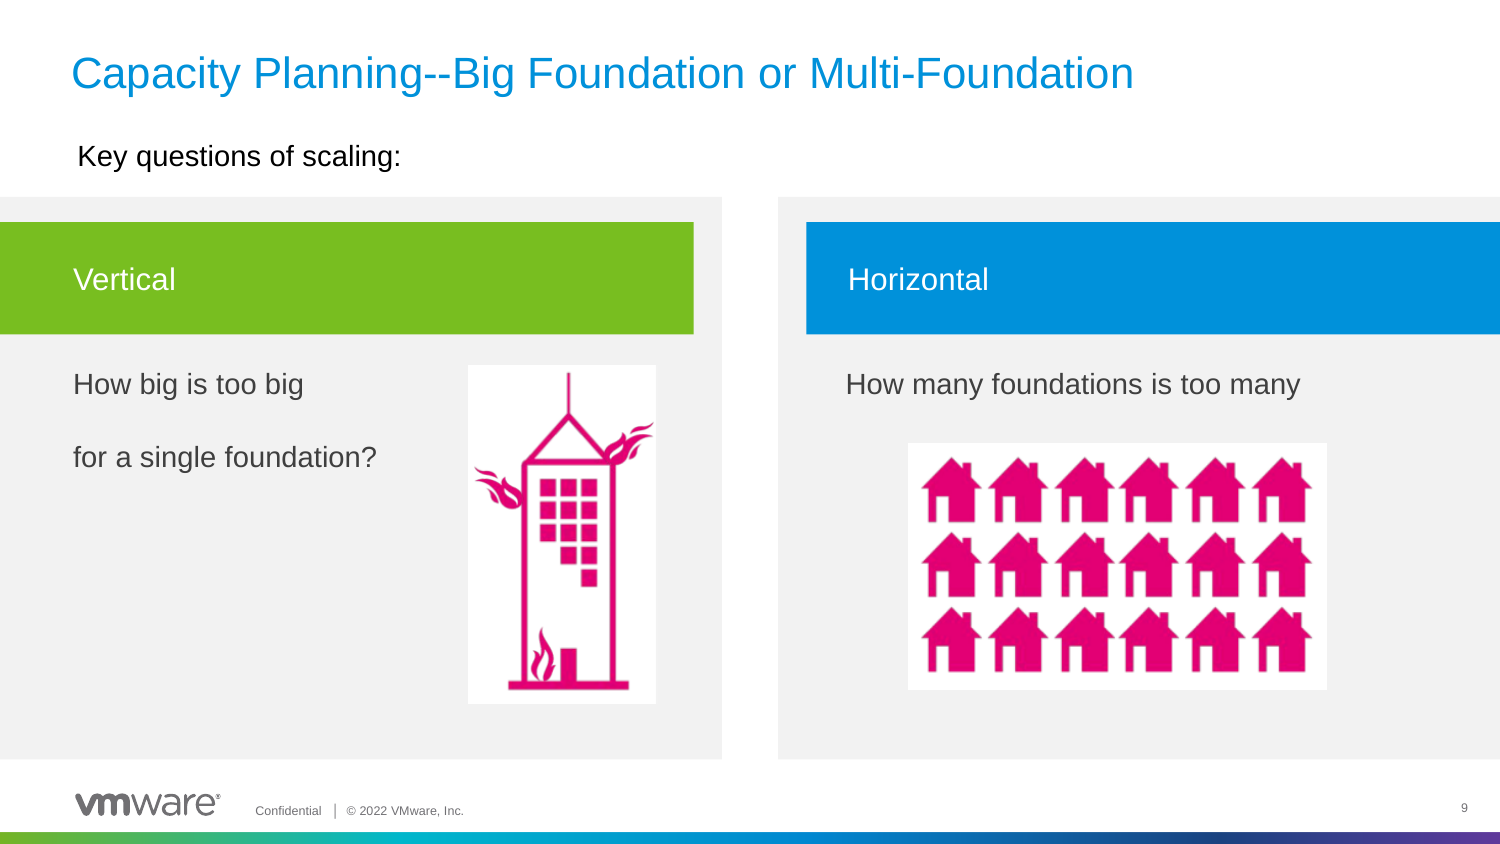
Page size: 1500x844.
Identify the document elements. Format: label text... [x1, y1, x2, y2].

list How many foundations is too many [778, 196, 1500, 760]
list Horizontal [806, 222, 1500, 335]
picture [908, 443, 1327, 690]
picture [468, 364, 659, 704]
list How big is too big for a single foundation? [0, 196, 722, 760]
list Vertical [0, 222, 694, 335]
picture [0, 832, 539, 844]
text_box Key questions of scaling: [62, 121, 732, 187]
picture [806, 832, 1500, 844]
title Capacity Planning--Big Foundation or Multi-Foundation [71, 50, 1426, 98]
